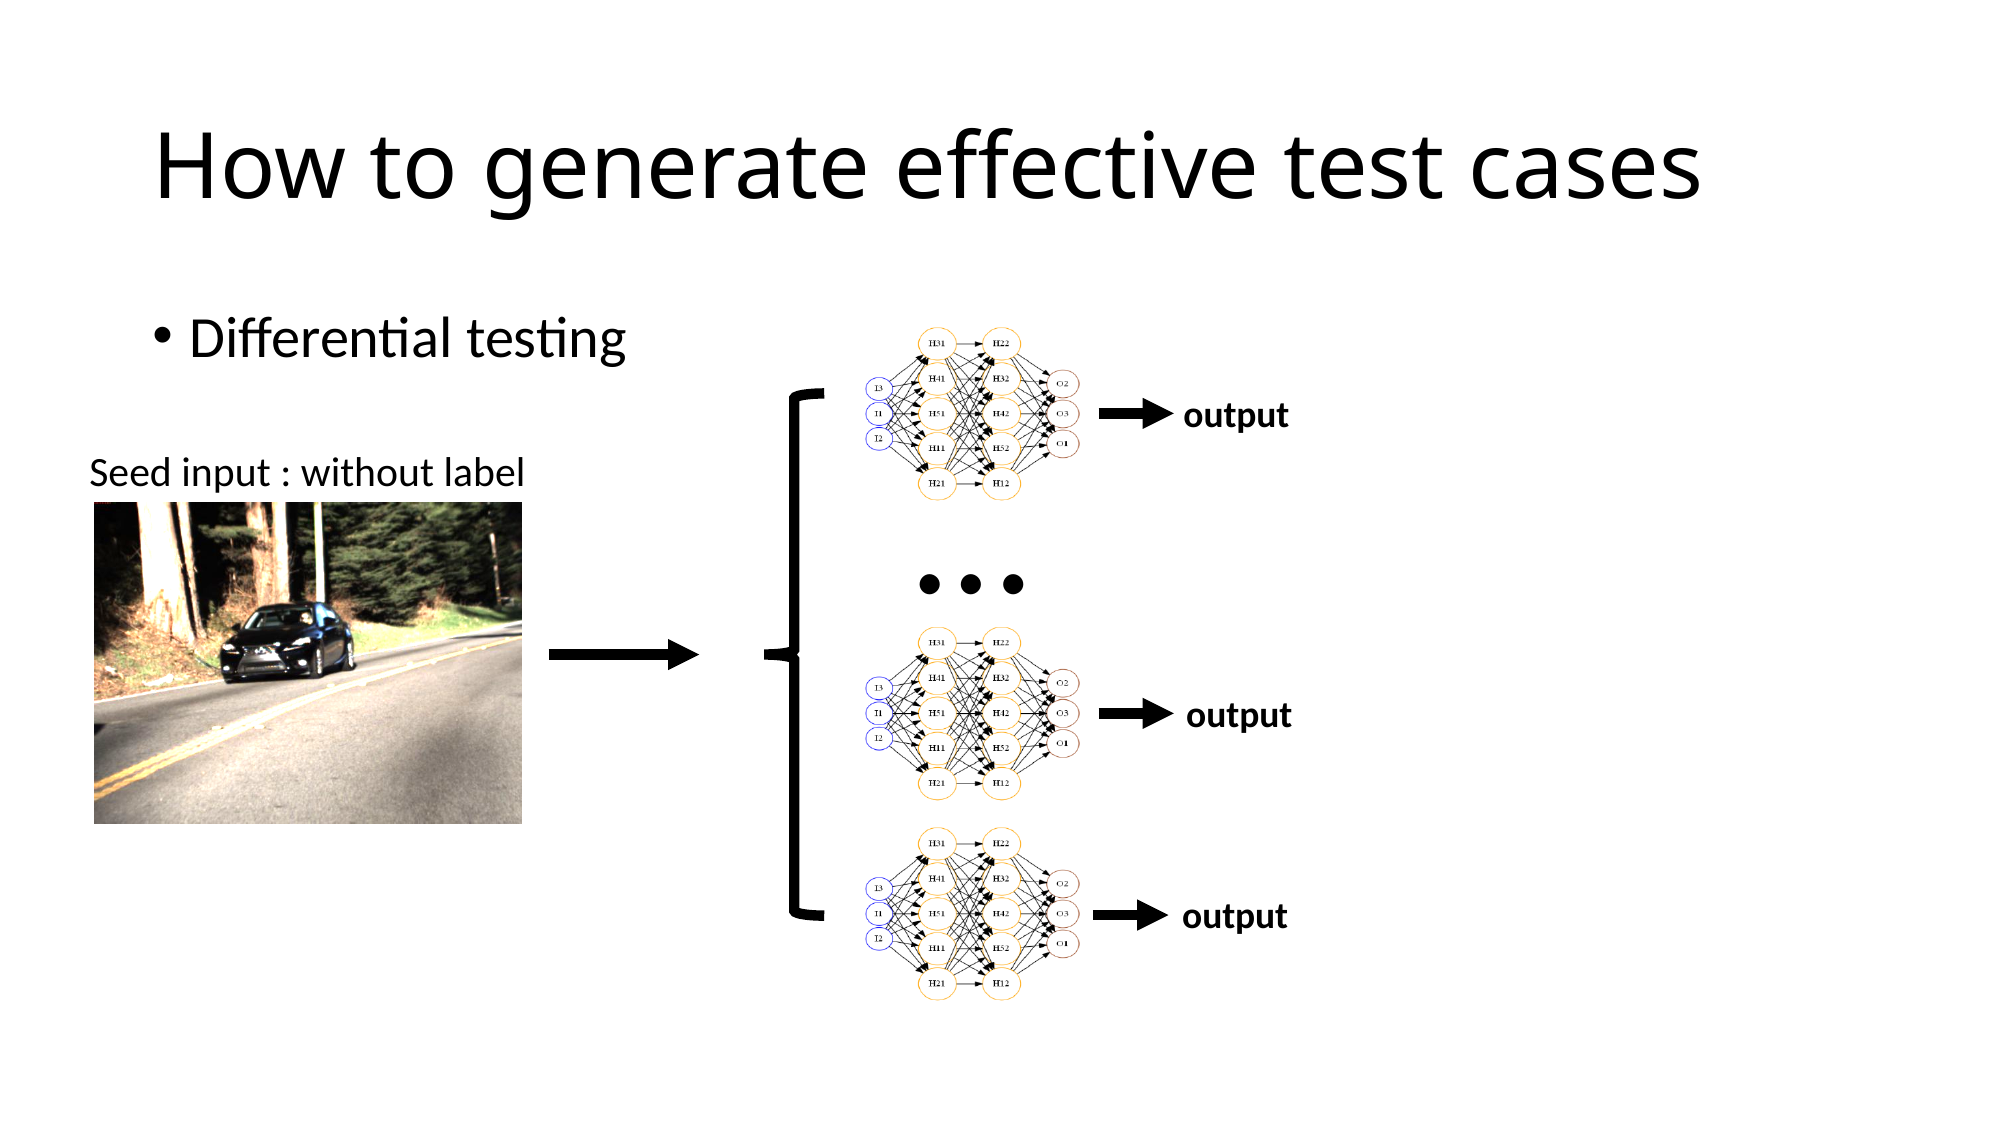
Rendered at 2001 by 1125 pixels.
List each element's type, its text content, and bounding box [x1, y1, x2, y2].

picture [851, 614, 1094, 812]
text_box output [1171, 682, 1308, 743]
text_box output [1167, 883, 1304, 944]
text_box Seed input : without label [74, 437, 541, 502]
text_box output [1168, 383, 1329, 443]
list Differential testing [137, 299, 1863, 1014]
title How to generate effective test cases [137, 59, 1863, 278]
text_box … [899, 512, 1045, 615]
text_box [764, 392, 825, 917]
picture [851, 315, 1094, 512]
picture [851, 815, 1094, 1013]
picture [94, 502, 522, 824]
